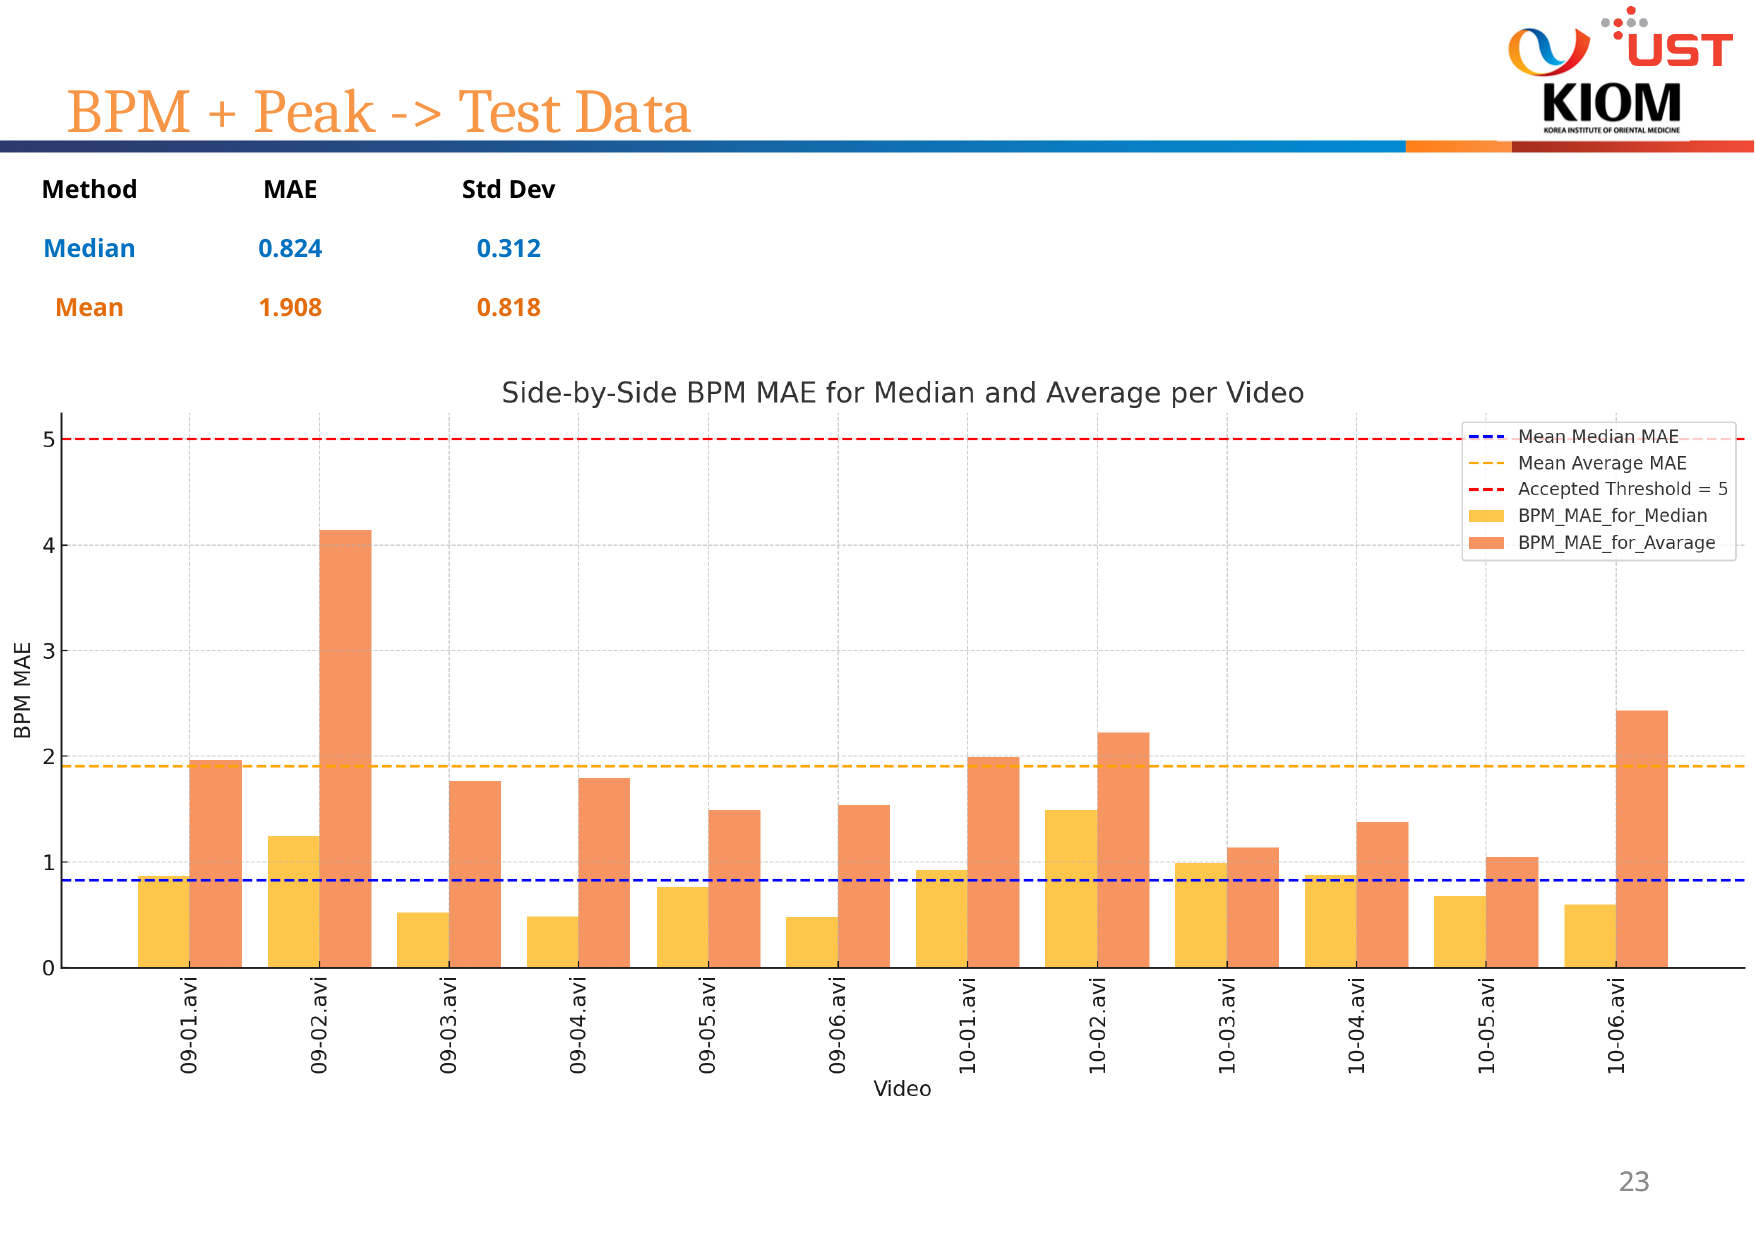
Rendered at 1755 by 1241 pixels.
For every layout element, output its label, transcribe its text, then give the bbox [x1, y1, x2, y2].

table_cell 0.818 [403, 278, 615, 337]
table_cell Mean [1, 278, 178, 337]
text_box 22 [1257, 1149, 1667, 1216]
picture [0, 0, 1755, 1241]
table_cell Median [1, 219, 178, 278]
table_cell 0.824 [178, 219, 403, 278]
table_header Method [1, 160, 178, 219]
table_cell 1.908 [178, 278, 403, 337]
text_box BPM + Peak -> Test Data [38, 24, 1405, 152]
table_header MAE [178, 160, 403, 219]
table_cell 0.312 [403, 219, 615, 278]
table_header Std Dev [403, 160, 615, 219]
